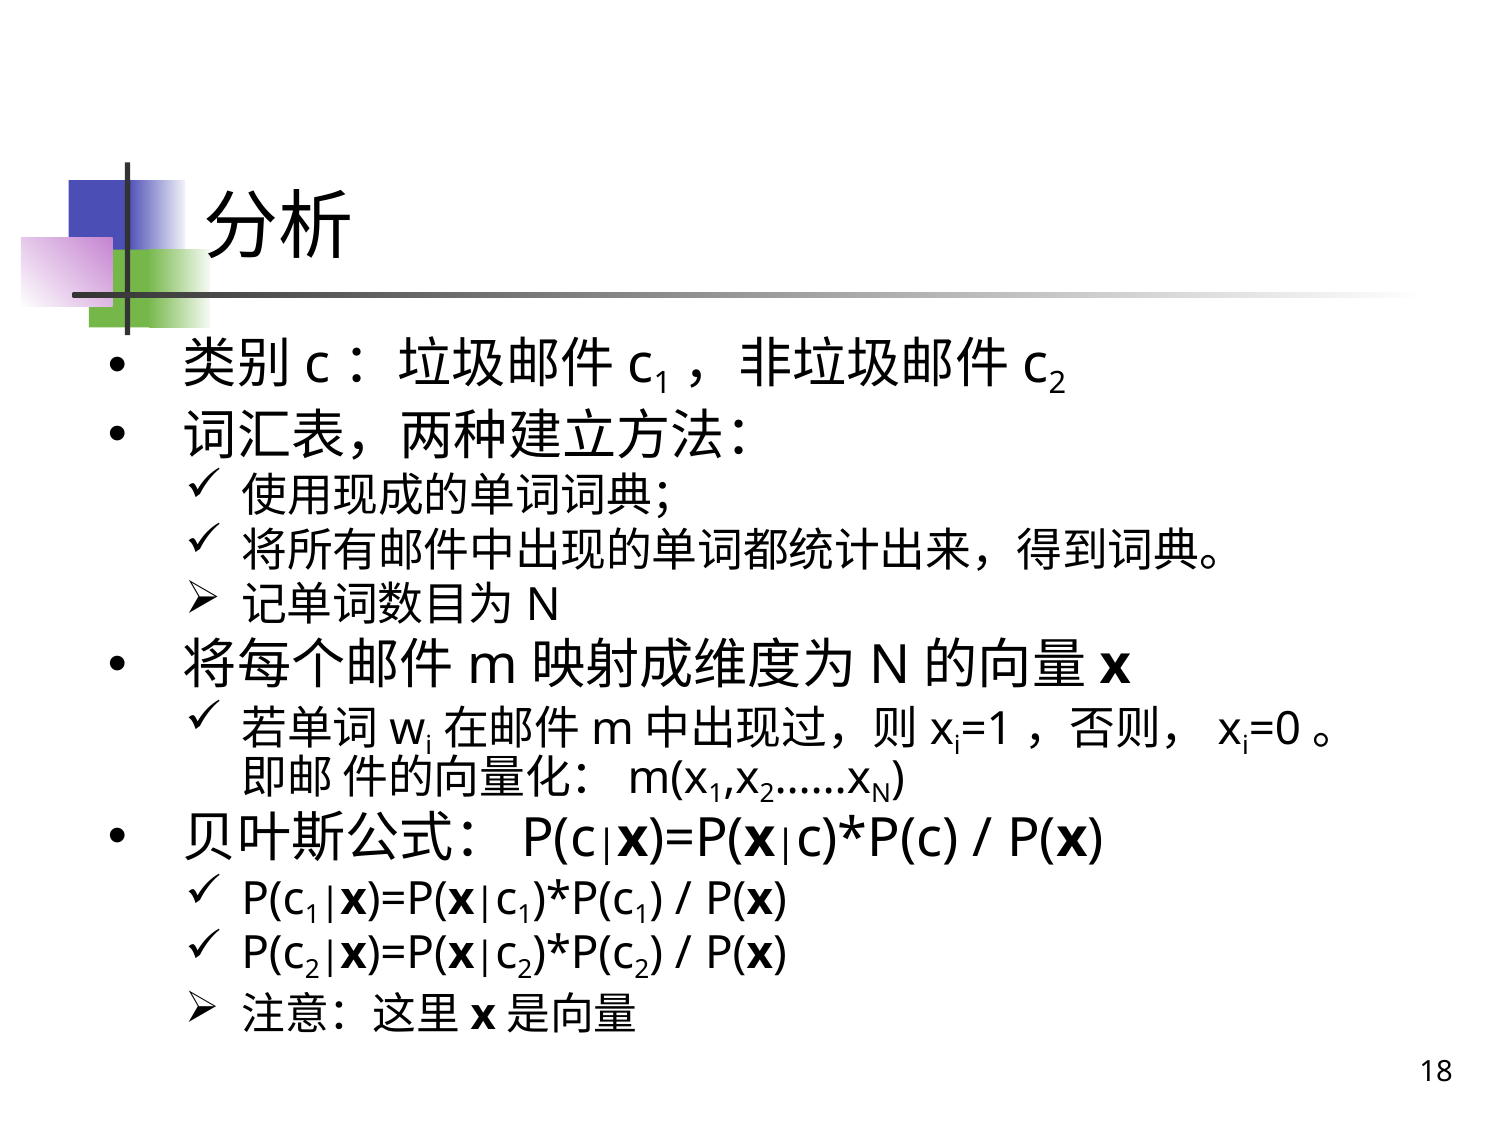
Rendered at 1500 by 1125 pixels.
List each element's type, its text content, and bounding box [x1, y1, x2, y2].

text_box 类别c：垃圾邮件c1，非垃圾邮件c2 词汇表，两种建立方法： 使用现成的单词词典； 将所有邮件中出现的单词都统计出来，得到词典。 记单词数目为N 将每个邮件m映射成维度为N的向量x 若单词wi在邮件m中出现过，则xi=1，否则，xi=0。即邮 件的向量化：m(x1,x2……xN) 贝叶斯公式：P(c|x)=P(x|c)*P(c) / P(x) P(c1|x)=P(x|c1)*P(c1) / P(x) P(c2|x)=P(x|c2)*P(c2) / P(x) 注意：这里x是向量 [105, 326, 1367, 1039]
slide_number 18 [1155, 1024, 1468, 1100]
title 分析 [188, 35, 1468, 275]
